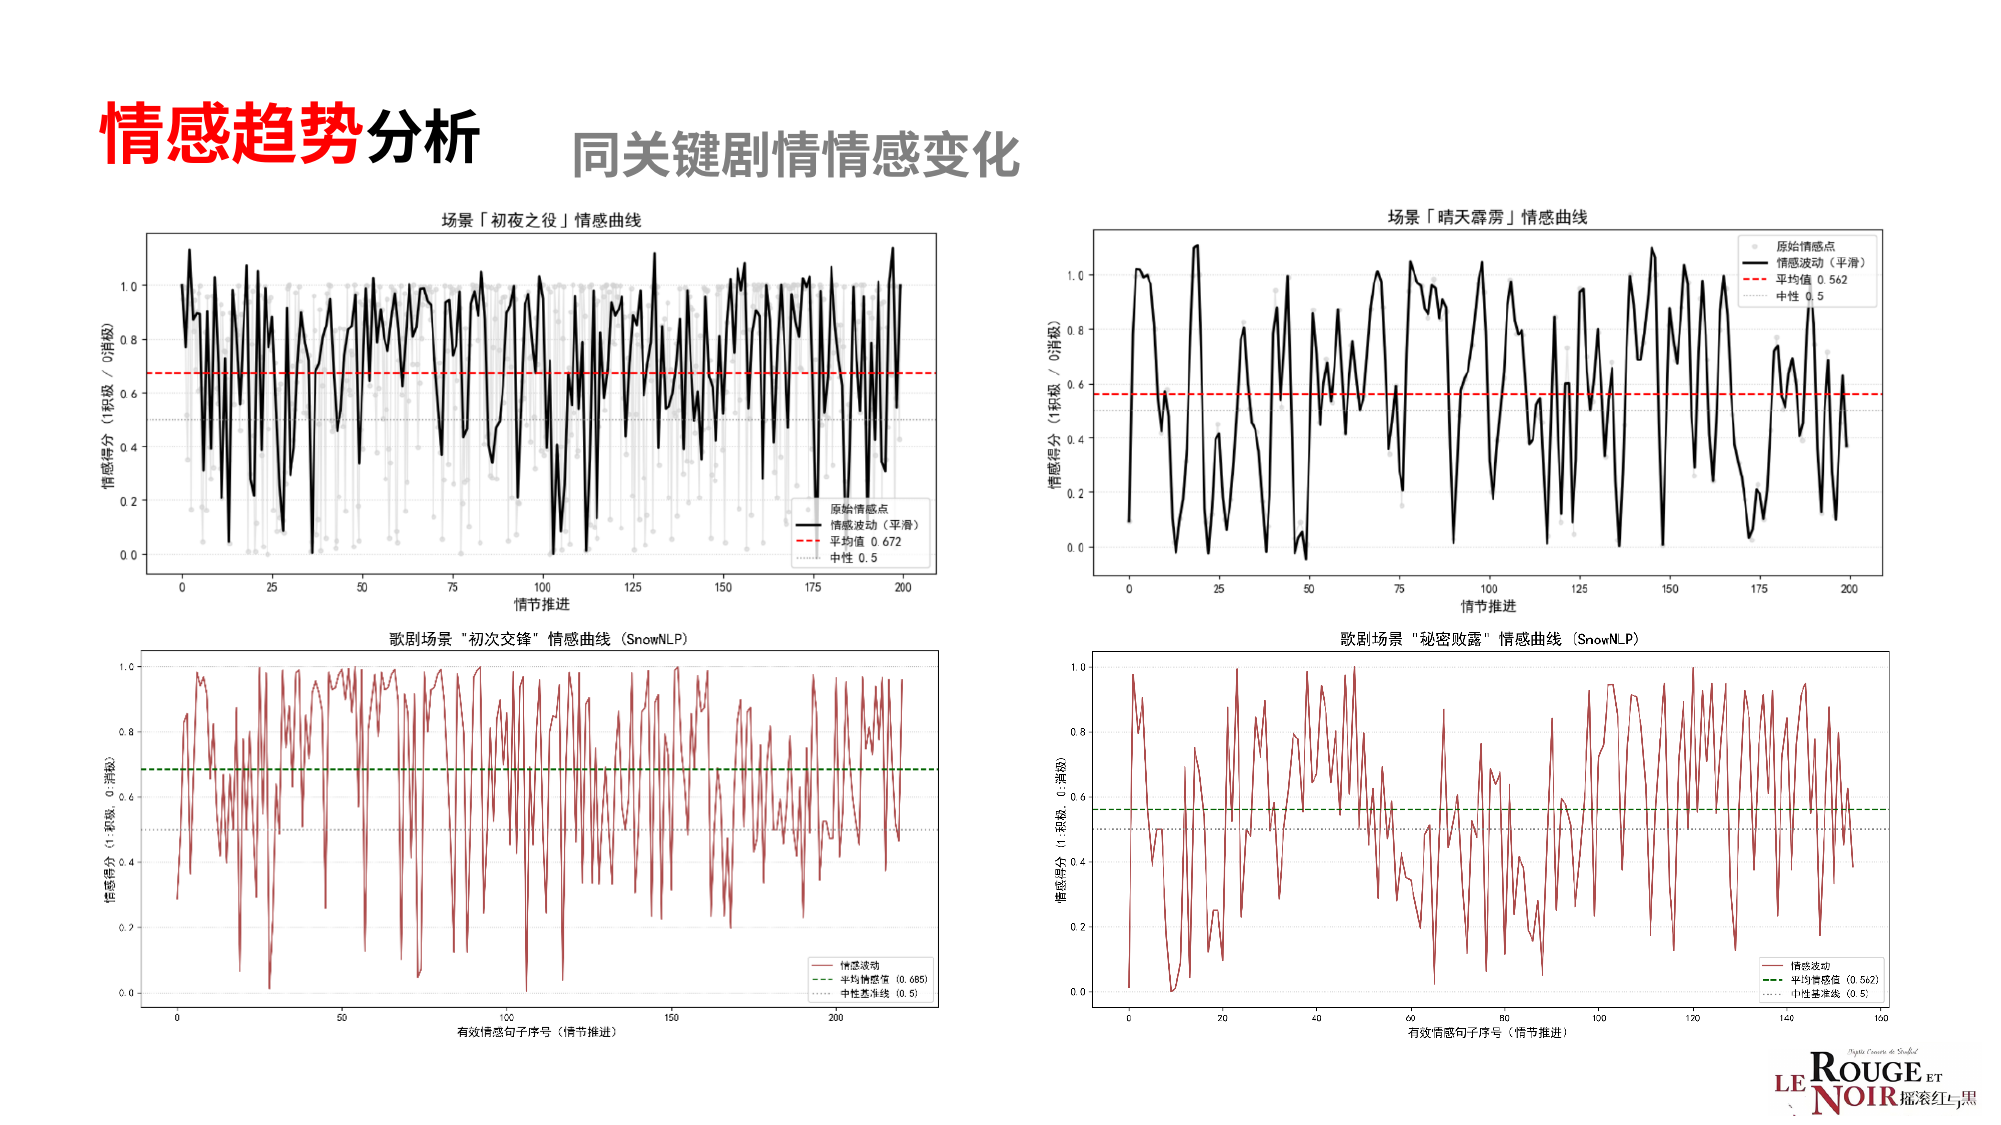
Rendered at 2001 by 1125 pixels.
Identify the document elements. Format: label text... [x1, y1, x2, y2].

text_box 同关键剧情情感变化 [556, 116, 1084, 191]
text_box 情感趋势分析 [83, 84, 1084, 180]
picture [56, 210, 1020, 614]
picture [1030, 206, 1944, 616]
picture [93, 621, 949, 1049]
picture [1044, 621, 1982, 1116]
